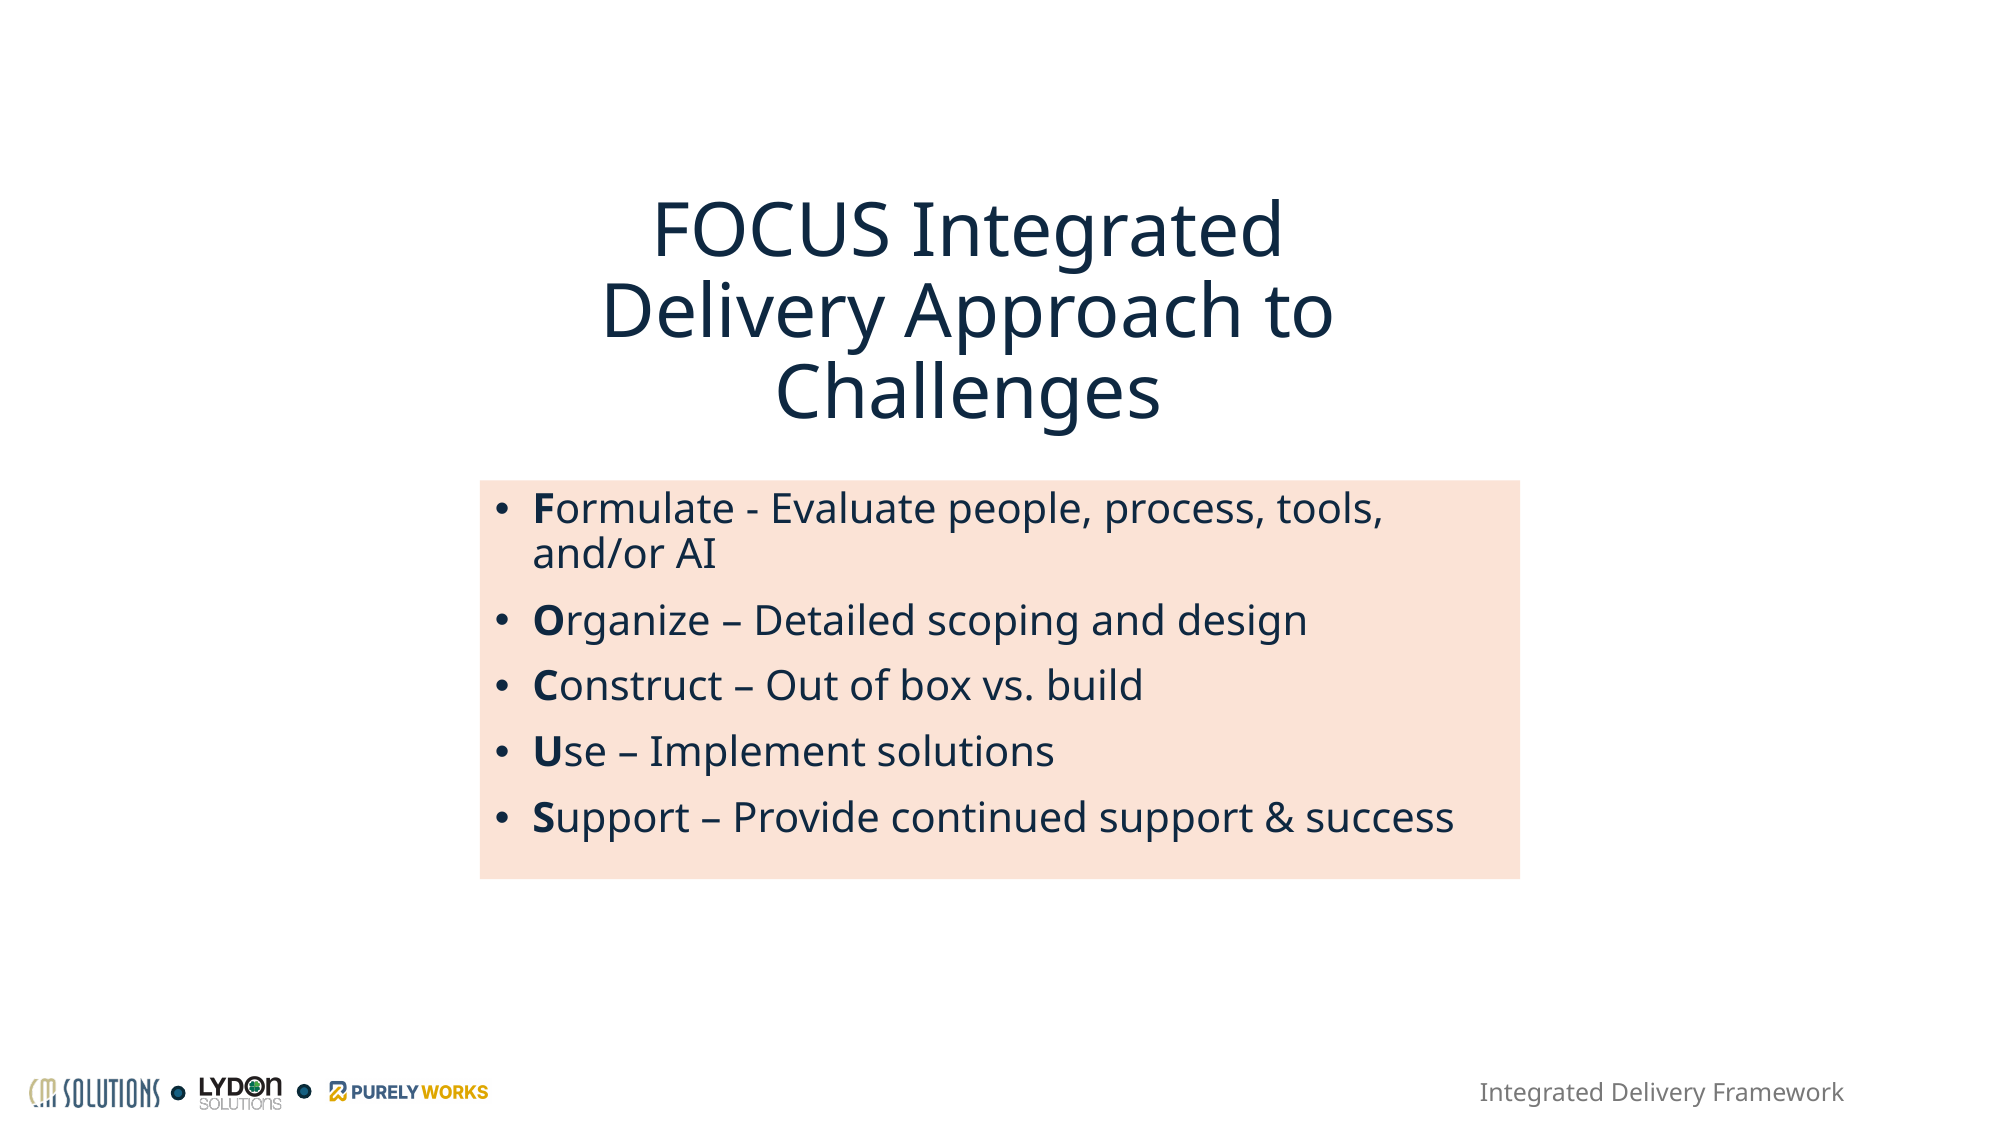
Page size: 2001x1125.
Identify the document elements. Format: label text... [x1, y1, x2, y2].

title FOCUS Integrated Delivery Approach to Challenges [496, 162, 1441, 464]
list Formulate - Evaluate people, process, tools, and/or AI Organize – Detailed scoping and design Construct – Out of box vs. build Use – Implement solutions Support – Provide continued support & success [479, 480, 1521, 880]
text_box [28, 1074, 493, 1113]
footer Integrated Delivery Framework [1325, 1061, 2000, 1122]
